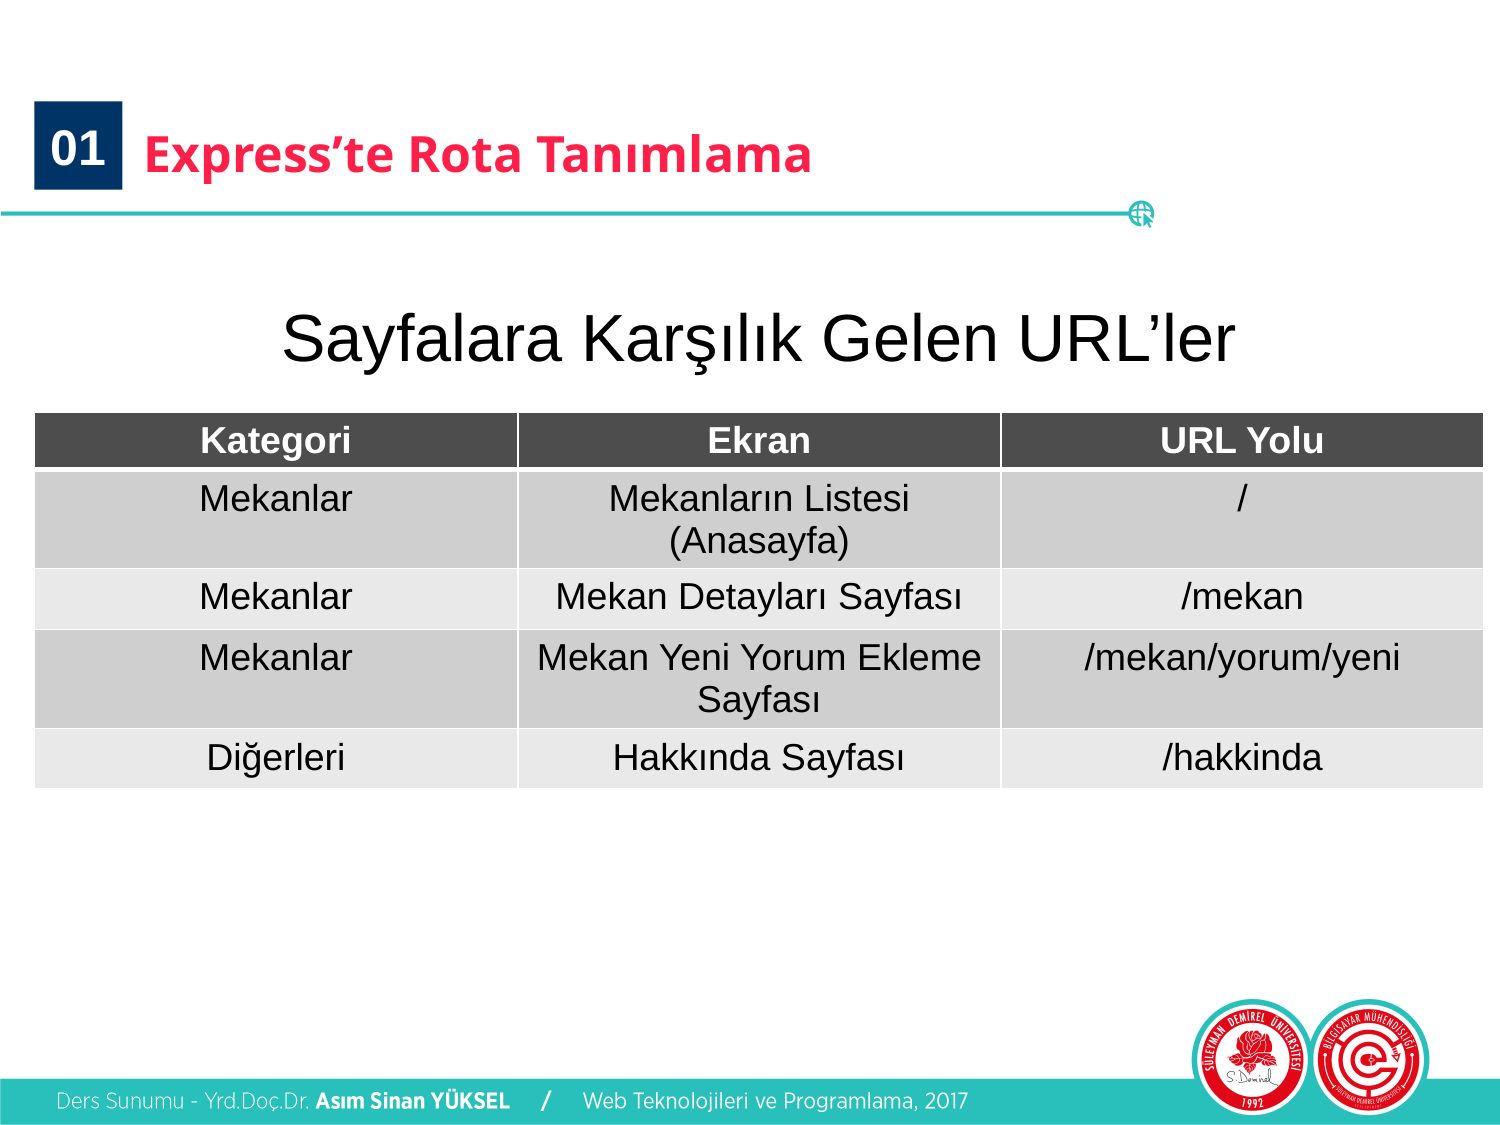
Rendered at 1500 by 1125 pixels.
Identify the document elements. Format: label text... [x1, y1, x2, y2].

table_cell Mekanların Listesi (Anasayfa) [519, 472, 1000, 568]
table_cell /mekan/yorum/yeni [1002, 630, 1483, 728]
table_header Kategori [35, 413, 517, 467]
text_box 01 [34, 101, 123, 190]
table_cell Mekan Detayları Sayfası [519, 569, 1000, 629]
table_cell /hakkinda [1002, 729, 1483, 788]
table_header URL Yolu [1002, 413, 1483, 467]
table_cell Mekanlar [35, 472, 517, 568]
table_cell /mekan [1002, 569, 1483, 629]
table_header Ekran [519, 413, 1000, 467]
picture [0, 0, 1500, 1125]
table_cell Diğerleri [35, 729, 517, 788]
title Express’te Rota Tanımlama [128, 114, 1279, 190]
table_cell Hakkında Sayfası [519, 729, 1000, 788]
text_box Sayfalara Karşılık Gelen URL’ler [34, 287, 1485, 383]
table_cell Mekan Yeni Yorum Ekleme Sayfası [519, 630, 1000, 728]
table_cell Mekanlar [35, 630, 517, 728]
table_cell / [1002, 472, 1483, 568]
table_cell Mekanlar [35, 569, 517, 629]
